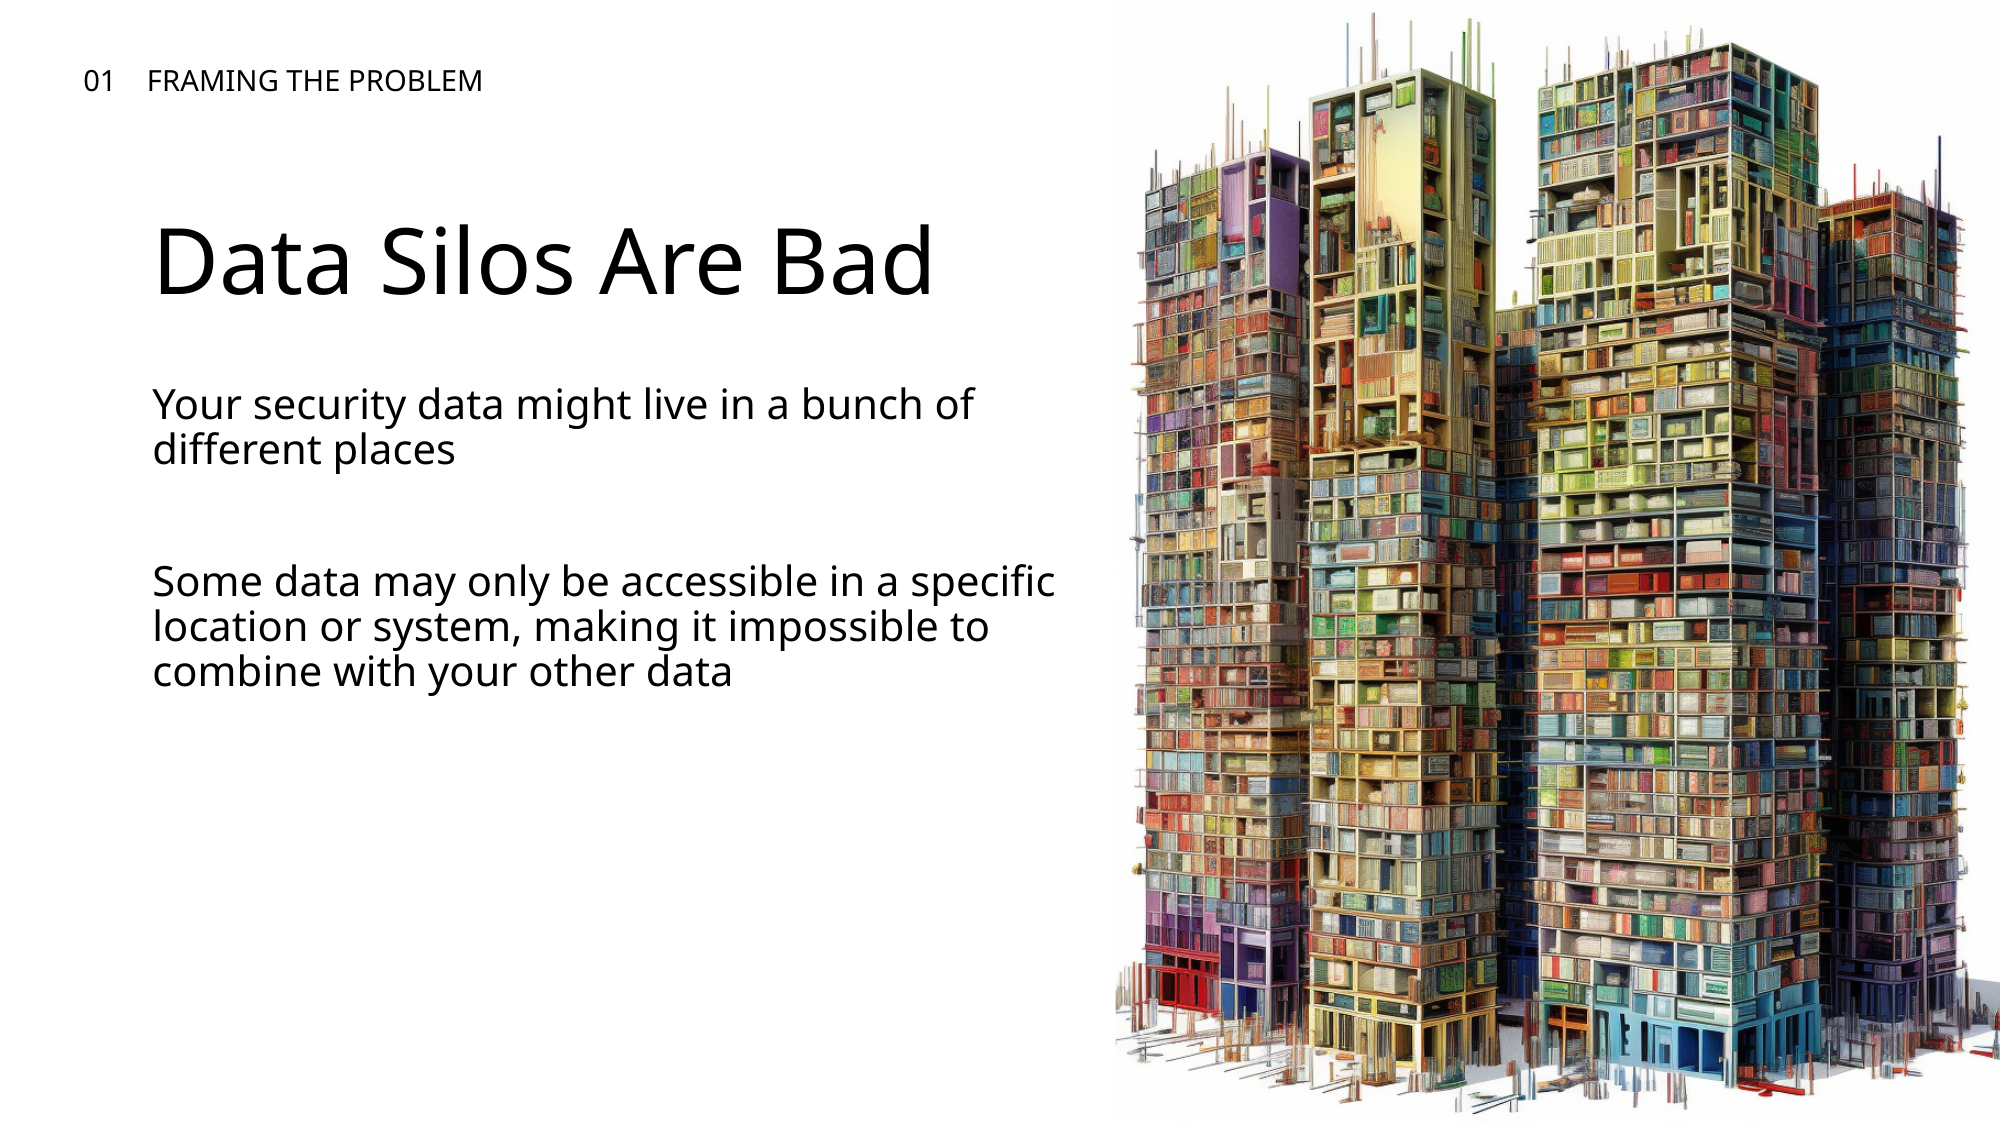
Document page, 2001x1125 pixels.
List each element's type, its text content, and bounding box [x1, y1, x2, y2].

list Your security data might live in a bunch of different places Some data may only be accessible in a specific location or system, making it impossible to combine with your other data [137, 376, 1085, 1014]
title Data Silos Are Bad [137, 156, 1115, 374]
text_box 01 FRAMING THE PROBLEM [68, 55, 499, 105]
picture [1115, 0, 2000, 1125]
